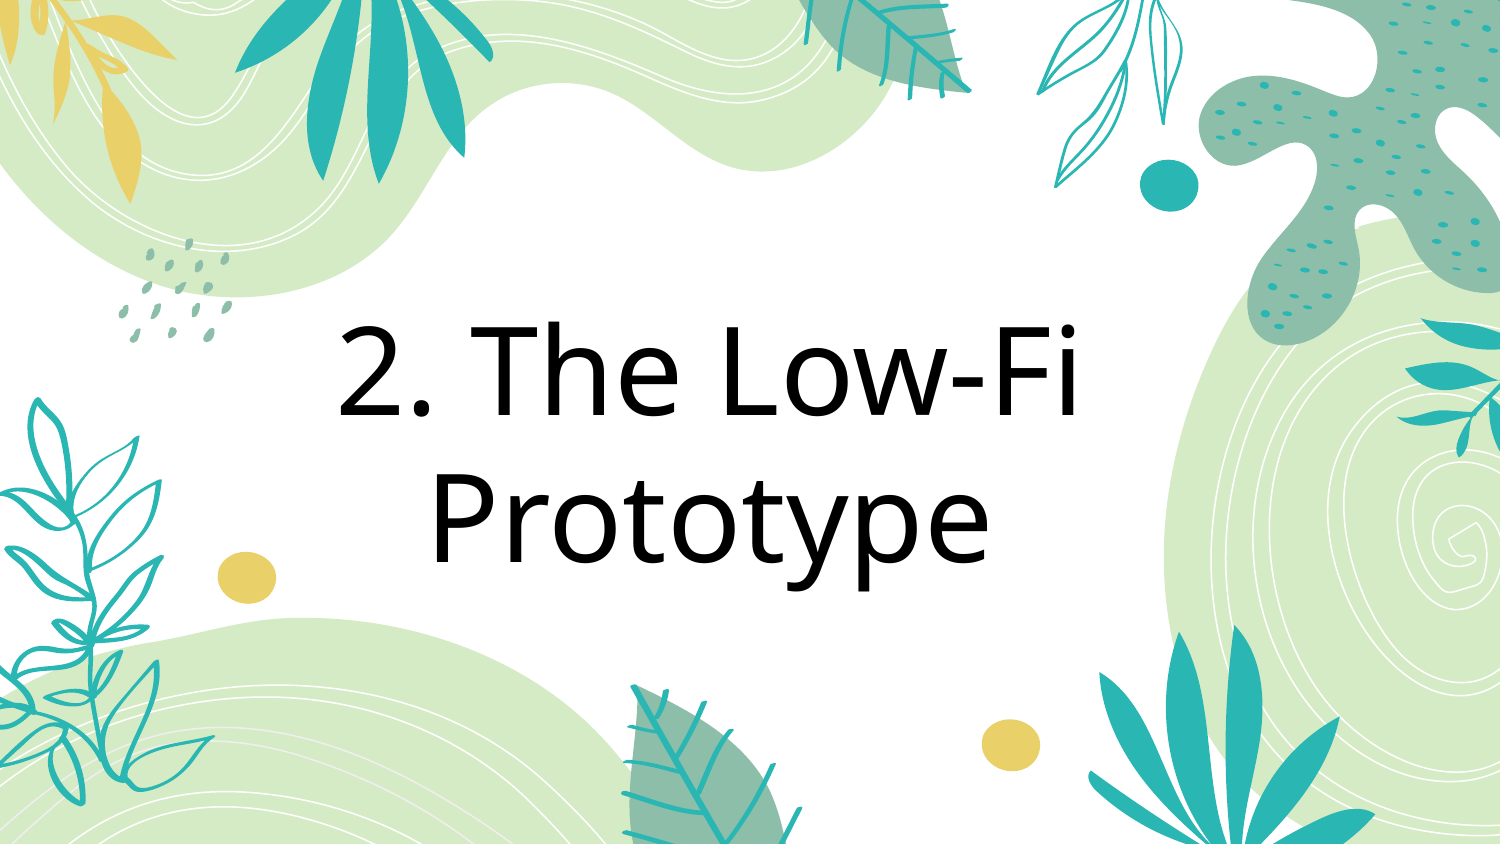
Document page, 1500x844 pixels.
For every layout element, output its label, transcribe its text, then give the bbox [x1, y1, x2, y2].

title 2. The Low-Fi Prototype [281, 277, 1139, 619]
